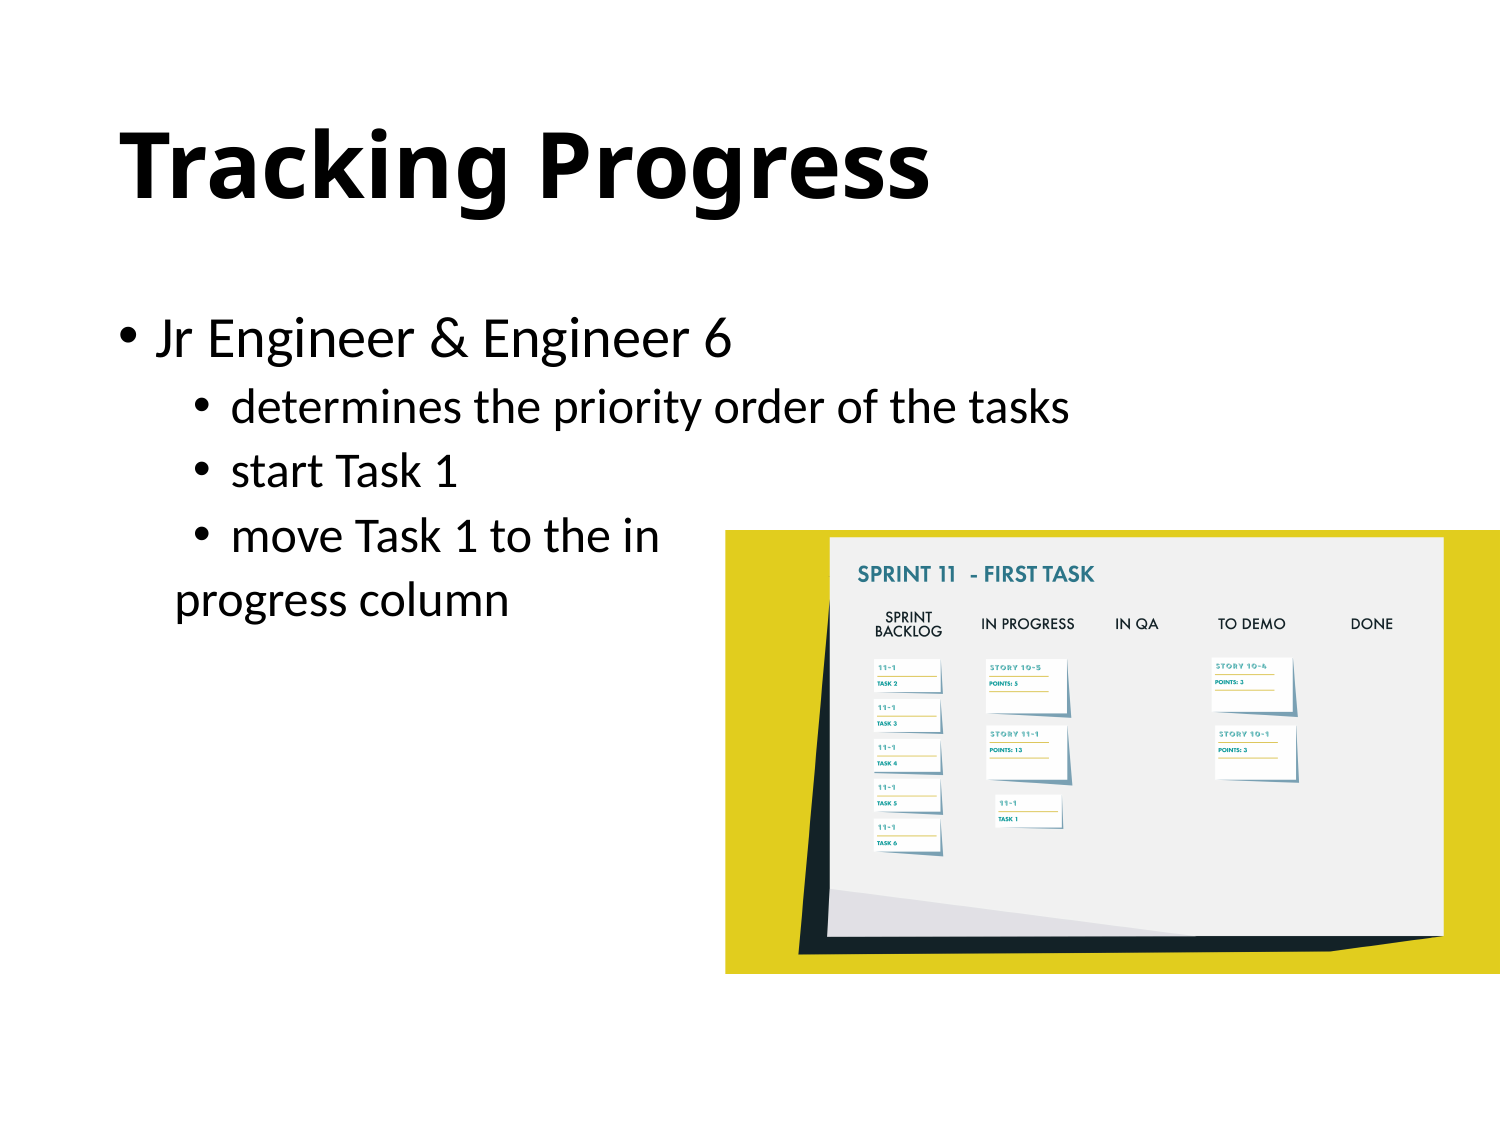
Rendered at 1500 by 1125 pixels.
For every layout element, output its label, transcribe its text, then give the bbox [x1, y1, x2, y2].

title Tracking Progress [103, 59, 1397, 278]
list Jr Engineer & Engineer 6 determines the priority order of the tasks start Task 1 move Task 1 to the in progress column [103, 299, 1397, 1014]
picture [725, 530, 1500, 974]
